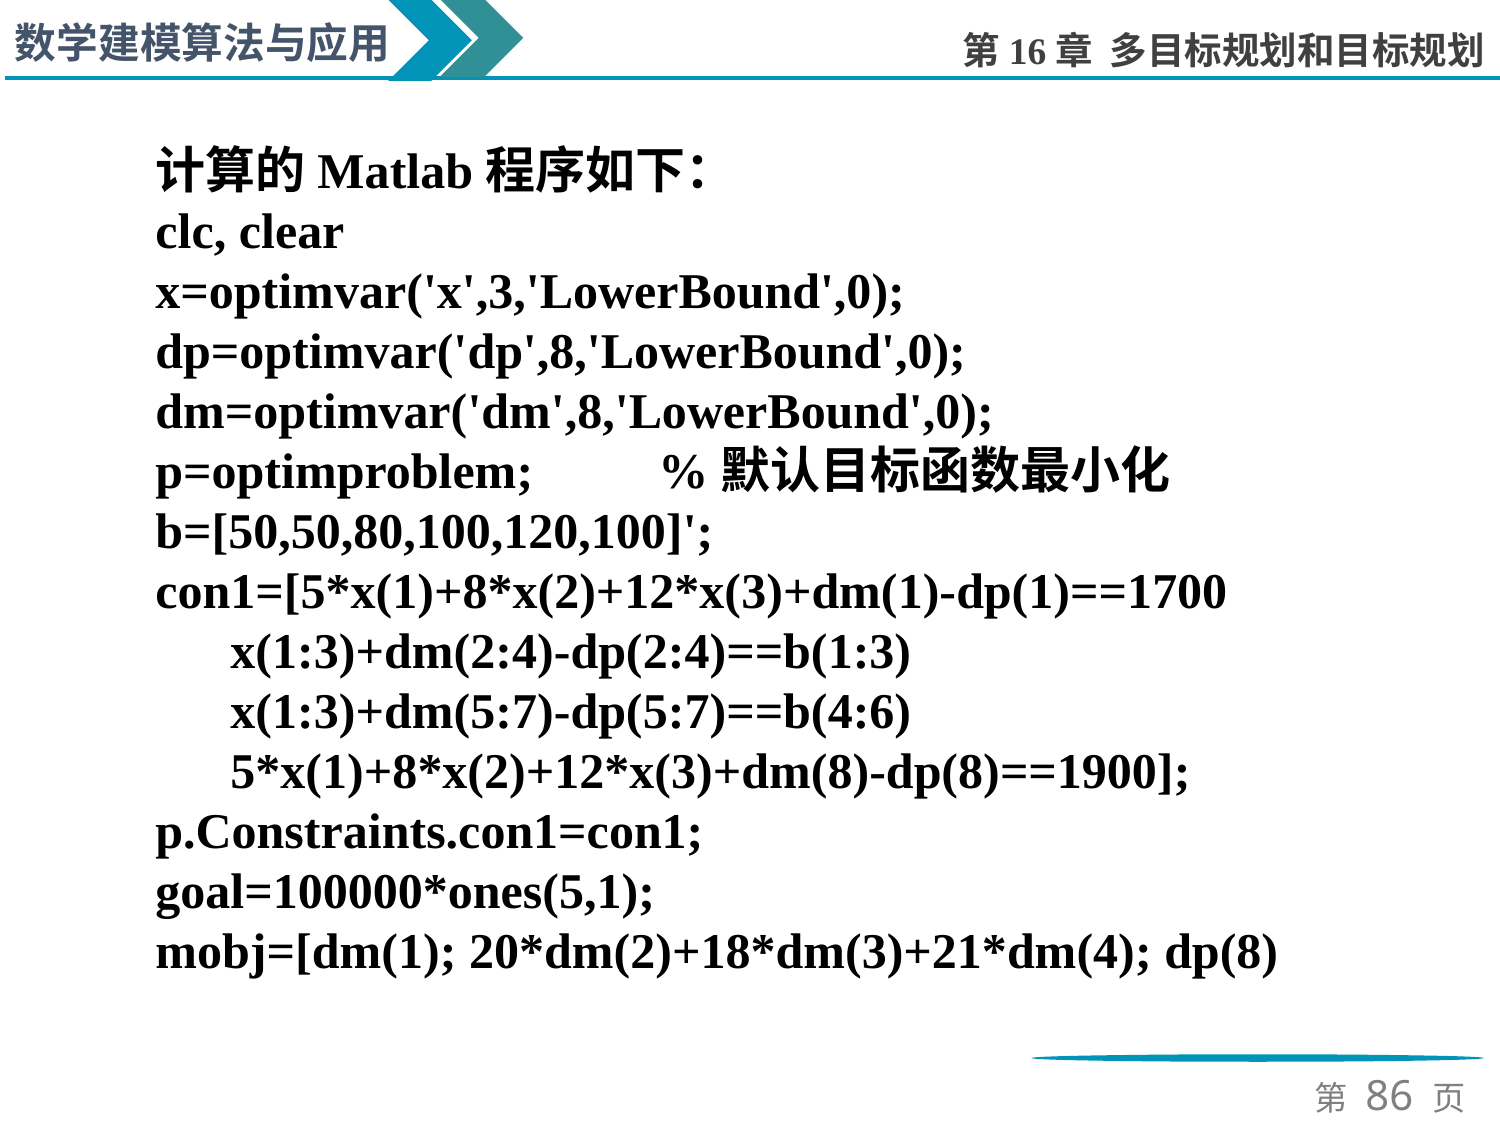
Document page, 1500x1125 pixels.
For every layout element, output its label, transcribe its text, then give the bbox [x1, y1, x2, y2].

text_box 计算的Matlab程序如下： clc, clear x=optimvar('x',3,'LowerBound',0); dp=optimvar('dp',8,'LowerBound',0); dm=optimvar('dm',8,'LowerBound',0); p=optimproblem; %默认目标函数最小化 b=[50,50,80,100,120,100]'; con1=[5*x(1)+8*x(2)+12*x(3)+dm(1)-dp(1)==1700 x(1:3)+dm(2:4)-dp(2:4)==b(1:3) x(1:3)+dm(5:7)-dp(5:7)==b(4:6) 5*x(1)+8*x(2)+12*x(3)+dm(8)-dp(8)==1900]; p.Constraints.con1=con1; goal=100000*ones(5,1); mobj=[dm(1); 20*dm(2)+18*dm(3)+21*dm(4); dp(8) [96, 130, 1403, 986]
